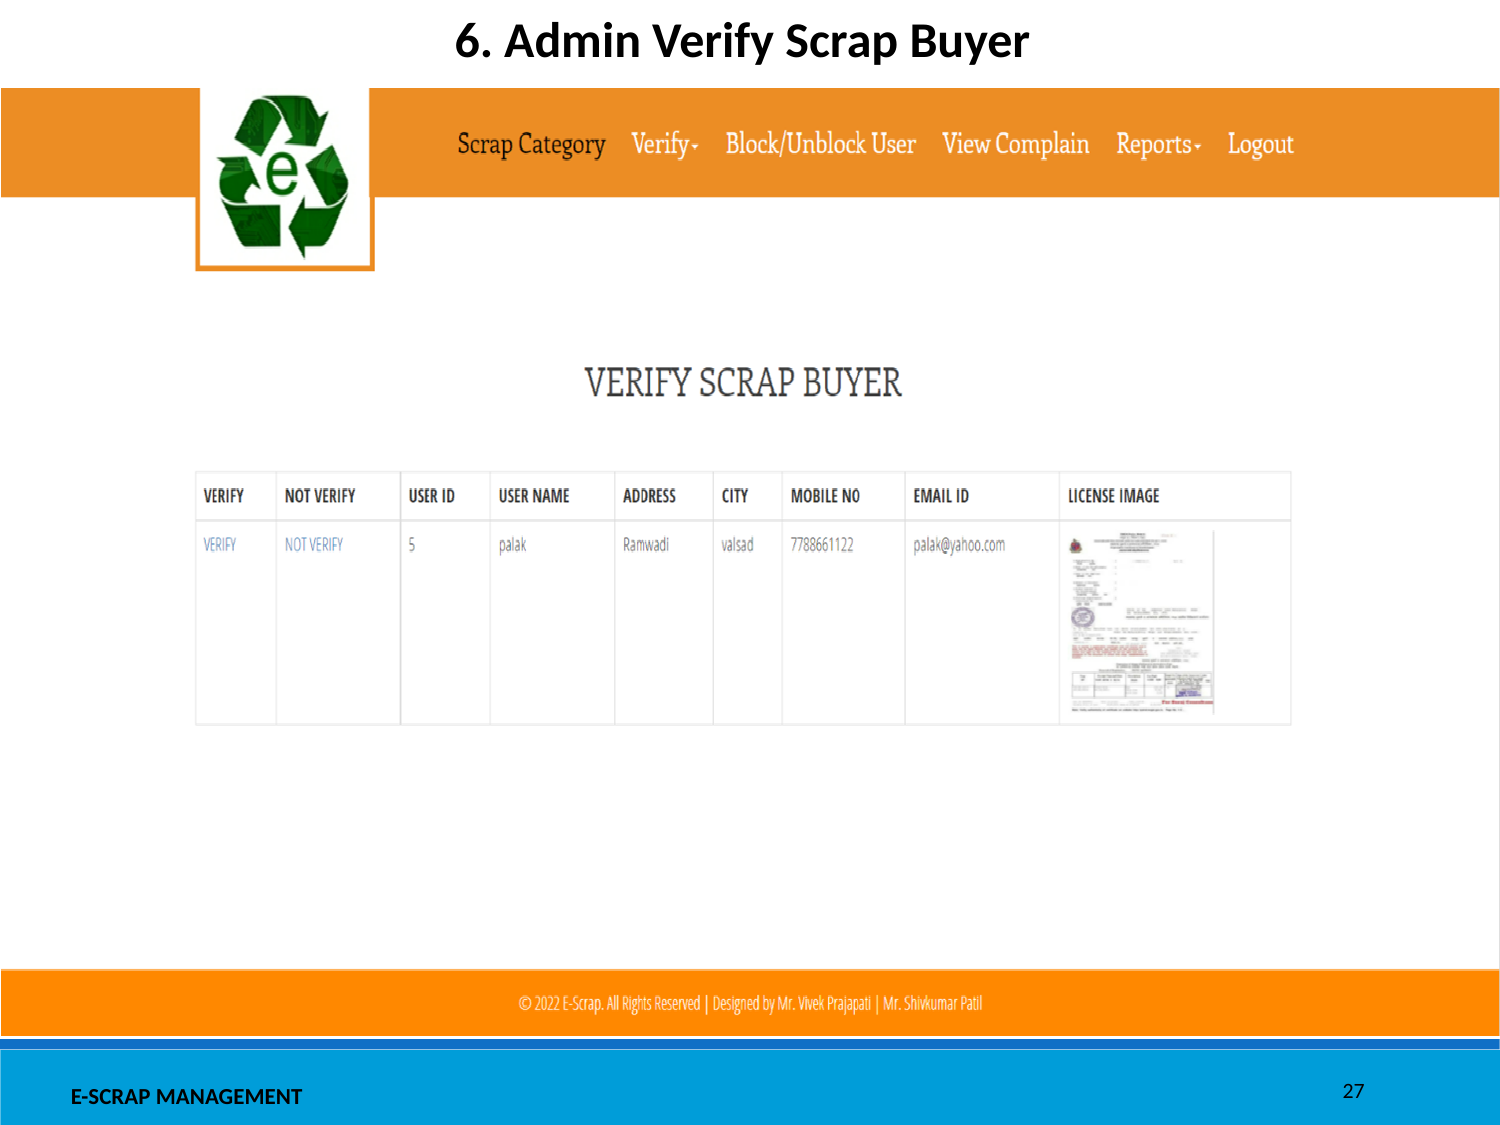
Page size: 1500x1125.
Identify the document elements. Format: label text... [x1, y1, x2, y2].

footer E-SCRAP MANAGEMENT [33, 1065, 341, 1125]
text_box 6. Admin Verify Scrap Buyer [6, 0, 1389, 86]
slide_number 27 [1218, 1059, 1380, 1120]
picture [0, 87, 1500, 1038]
